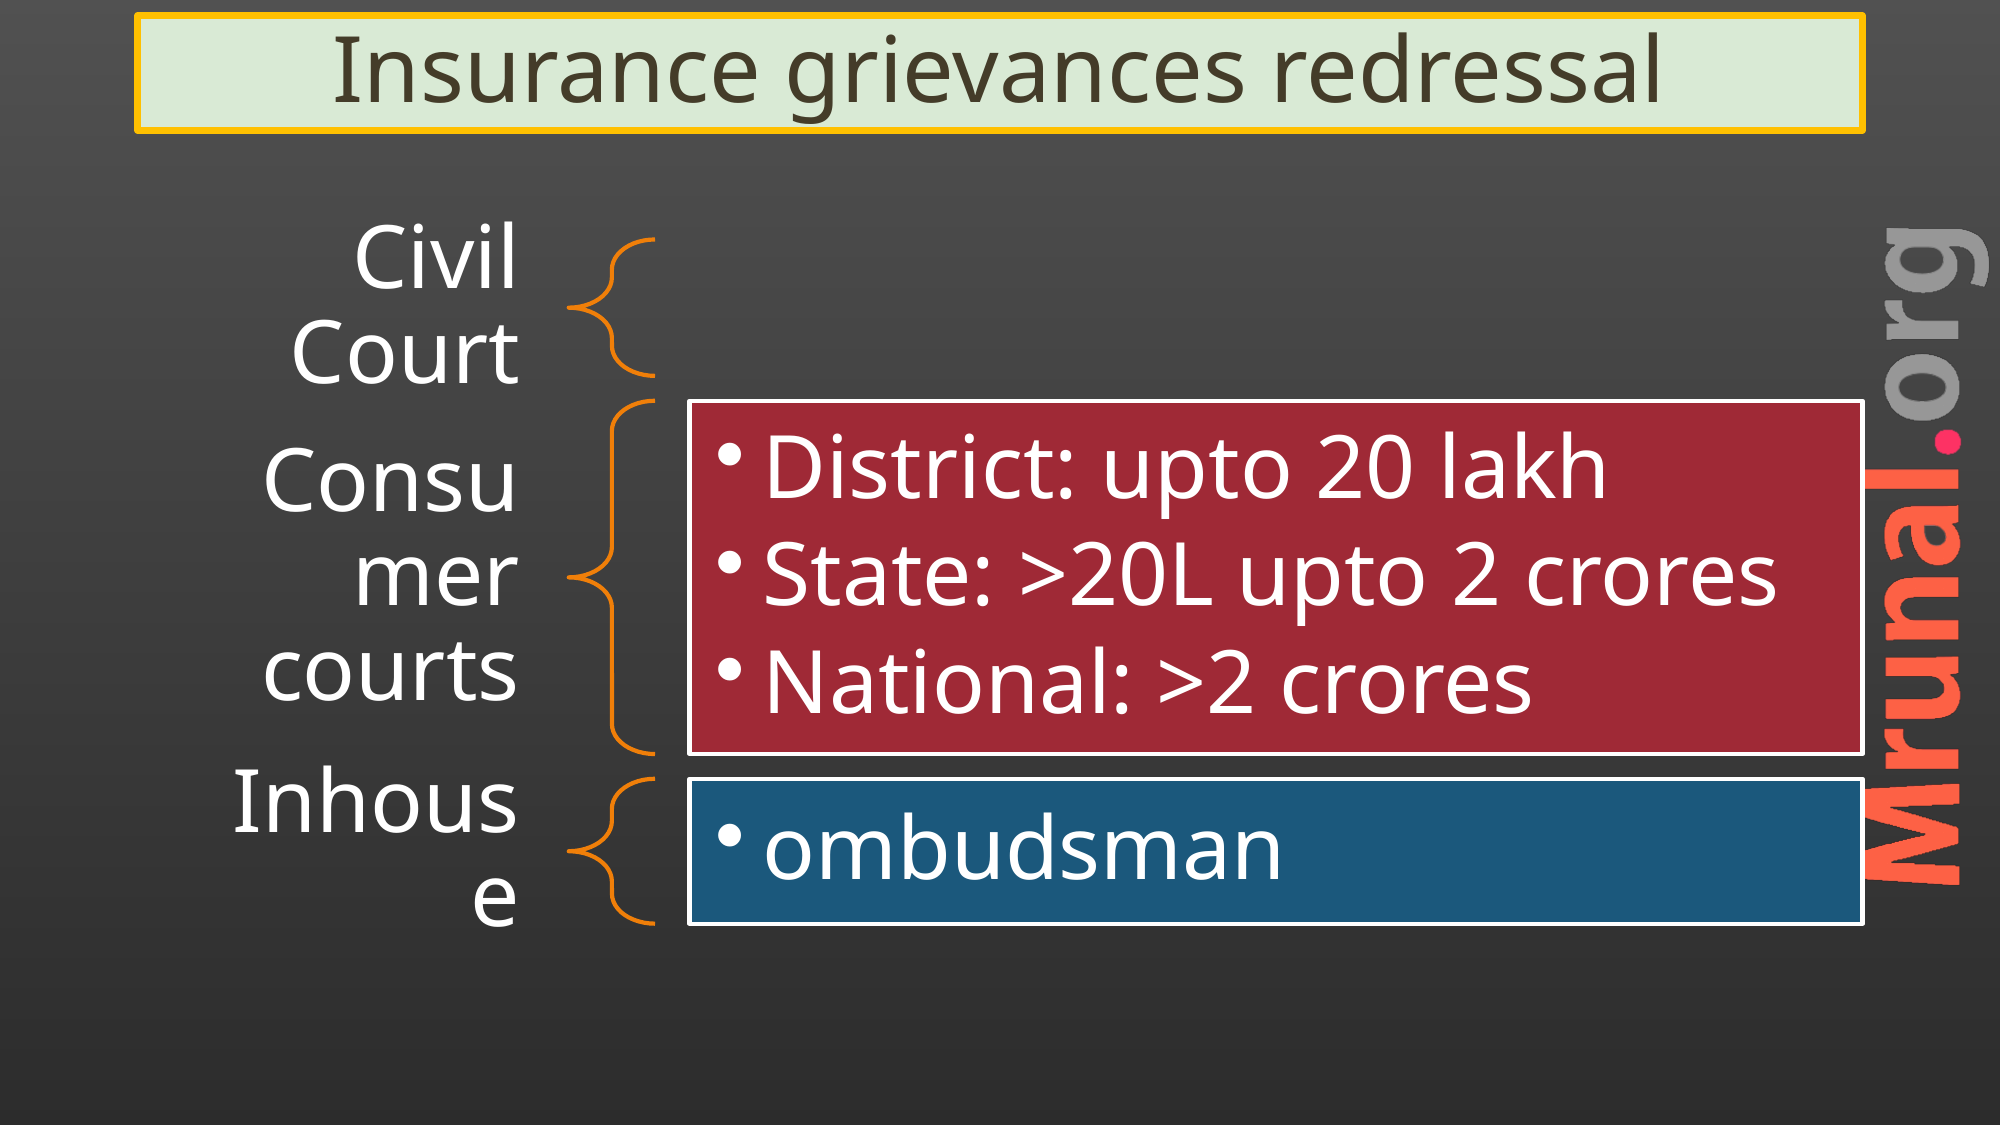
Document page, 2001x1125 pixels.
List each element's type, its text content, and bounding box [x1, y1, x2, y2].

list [137, 149, 1863, 1014]
picture [1863, 223, 2000, 894]
title Insurance grievances redressal [134, 12, 1866, 134]
